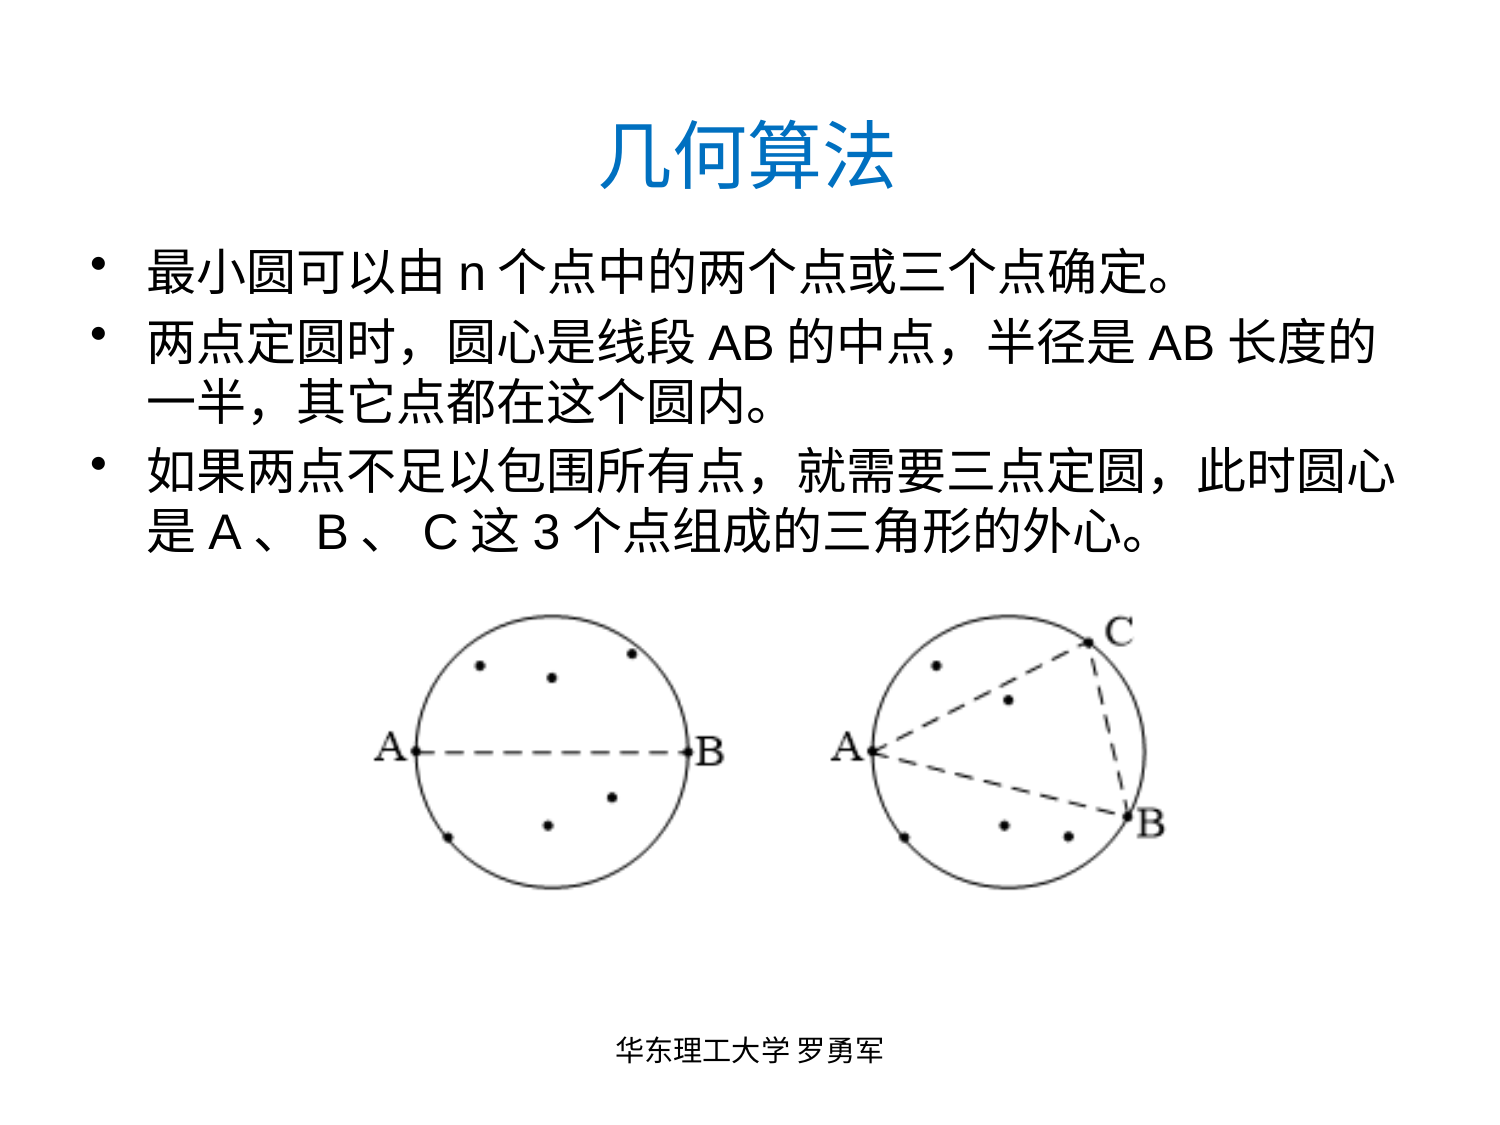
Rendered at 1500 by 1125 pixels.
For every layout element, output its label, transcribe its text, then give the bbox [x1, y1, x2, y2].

title 几何算法 [72, 90, 1422, 218]
footer 华东理工大学 罗勇军 [512, 1024, 988, 1103]
picture [336, 574, 1213, 900]
list 最小圆可以由n个点中的两个点或三个点确定。 两点定圆时，圆心是线段AB的中点，半径是AB长度的一半，其它点都在这个圆内。 如果两点不足以包围所有点，就需要三点定圆，此时圆心是A、B、C这3个点组成的三角形的外心。 [75, 232, 1425, 1005]
